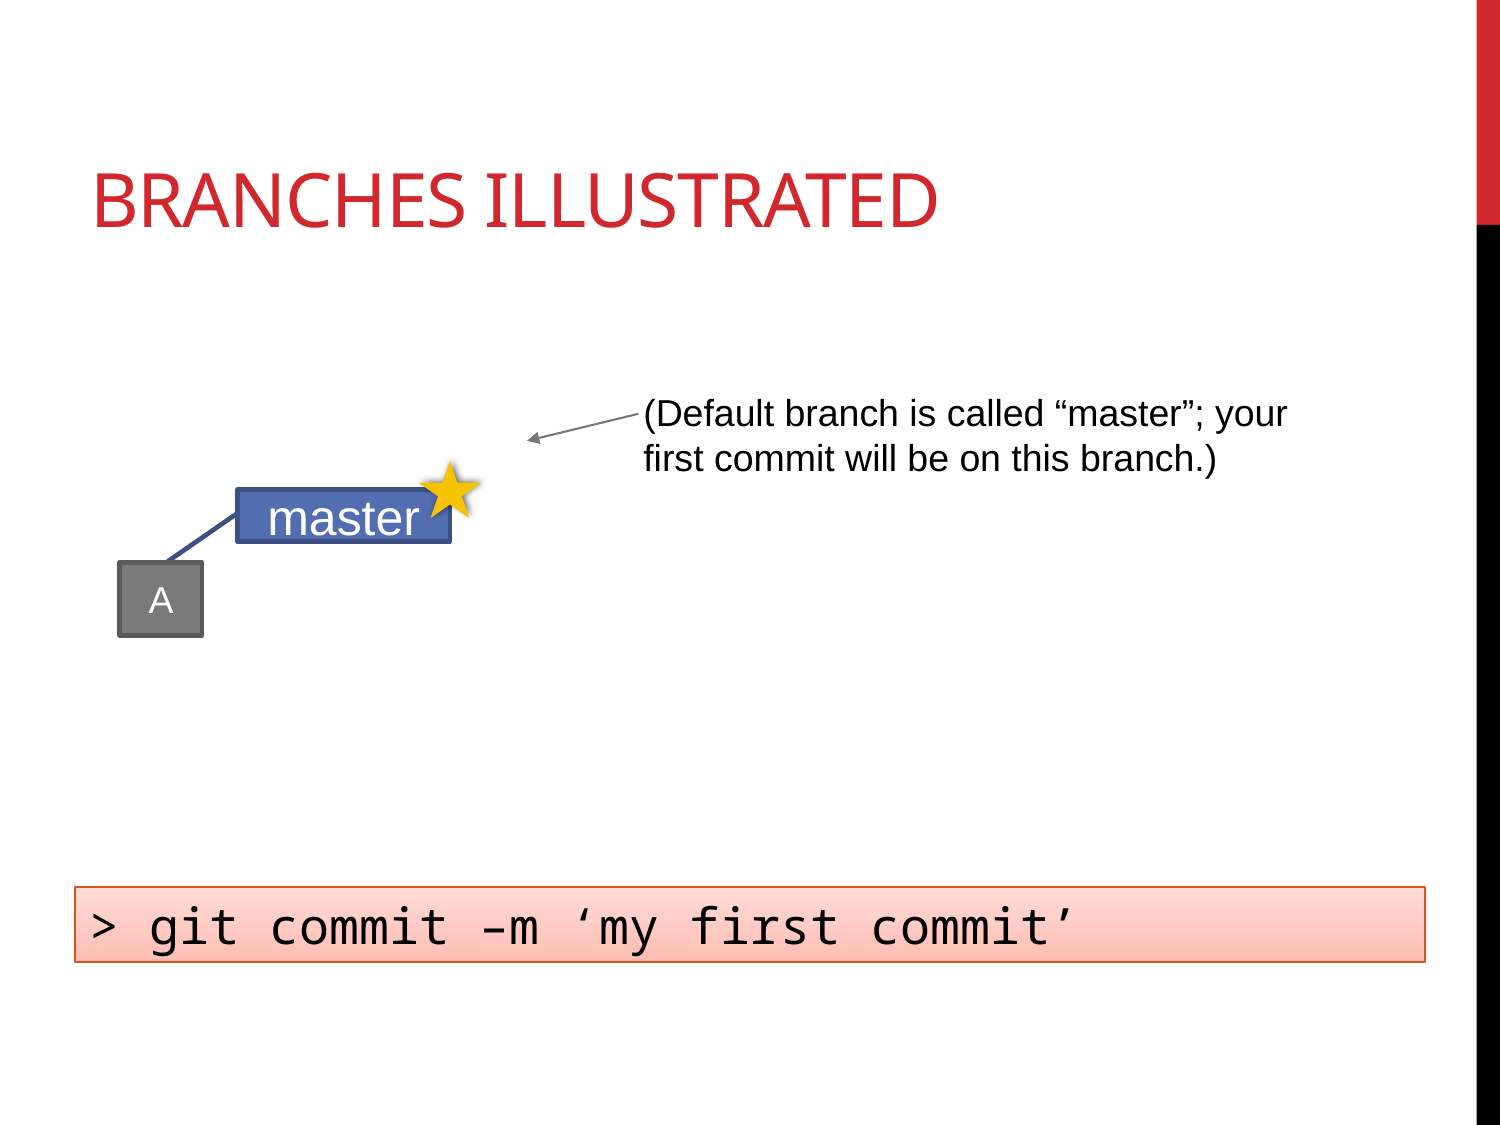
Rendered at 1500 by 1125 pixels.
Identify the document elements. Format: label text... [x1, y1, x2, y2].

text_box A [117, 560, 204, 638]
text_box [526, 380, 1356, 534]
title Branches Illustrated [75, 25, 1025, 250]
text_box > git commit –m ‘my first commit’ [74, 886, 1426, 963]
text_box master [166, 487, 452, 560]
text_box [418, 460, 482, 519]
